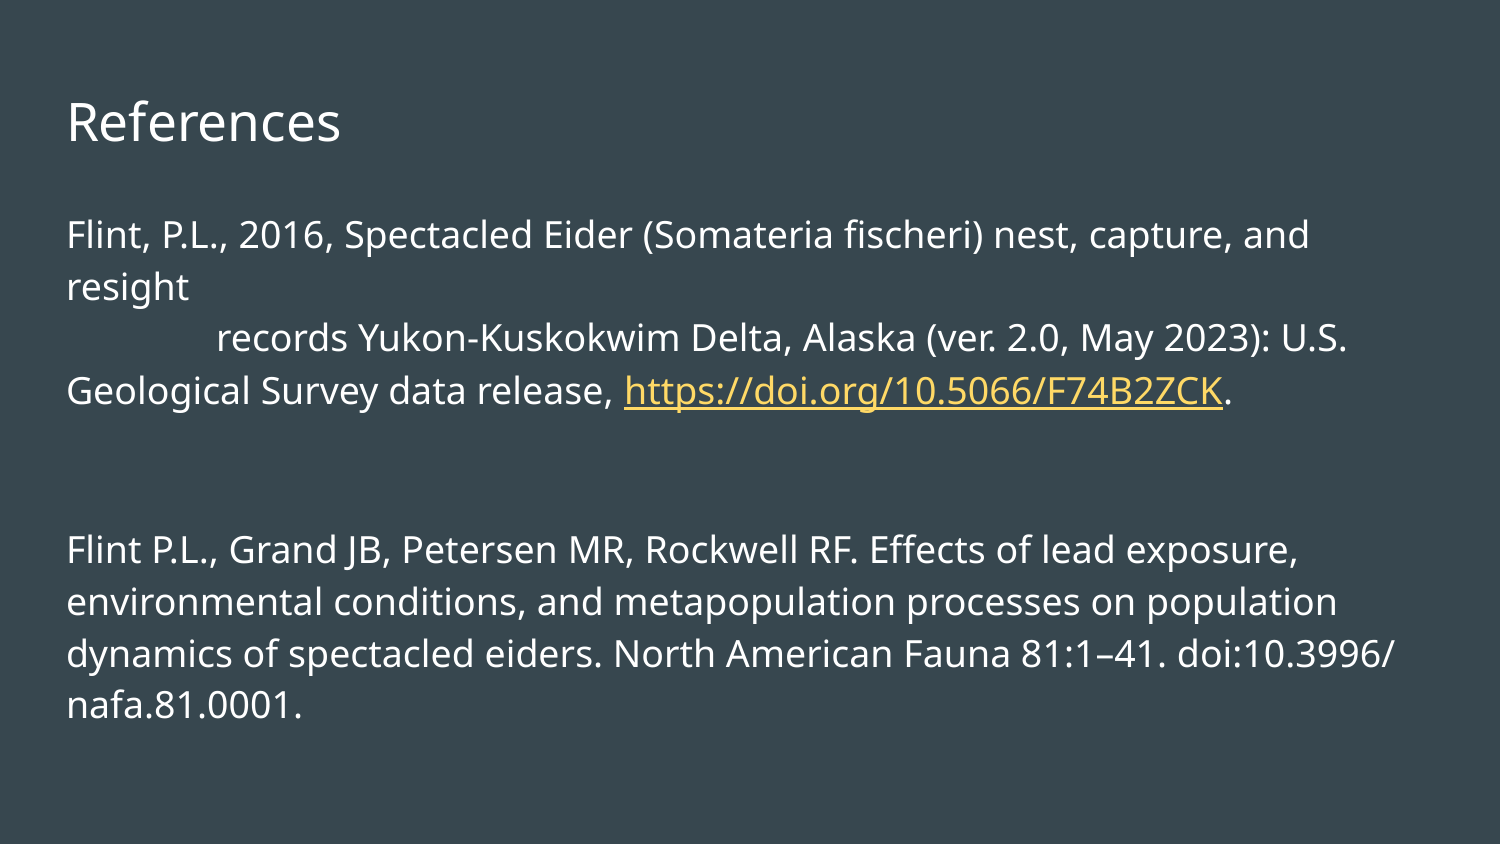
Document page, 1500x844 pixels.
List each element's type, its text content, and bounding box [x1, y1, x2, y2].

title References [51, 72, 1449, 167]
list Flint, P.L., 2016, Spectacled Eider (Somateria fischeri) nest, capture, and resight records Yukon-Kuskokwim Delta, Alaska (ver. 2.0, May 2023): U.S. Geological Survey data release, https://doi.org/10.5066/F74B2ZCK. Flint P.L., Grand JB, Petersen MR, Rockwell RF. Effects of lead exposure, environmental conditions, and metapopulation processes on population dynamics of spectacled eiders. North American Fauna 81:1–41. doi:10.3996/ nafa.81.0001. [51, 189, 1449, 750]
